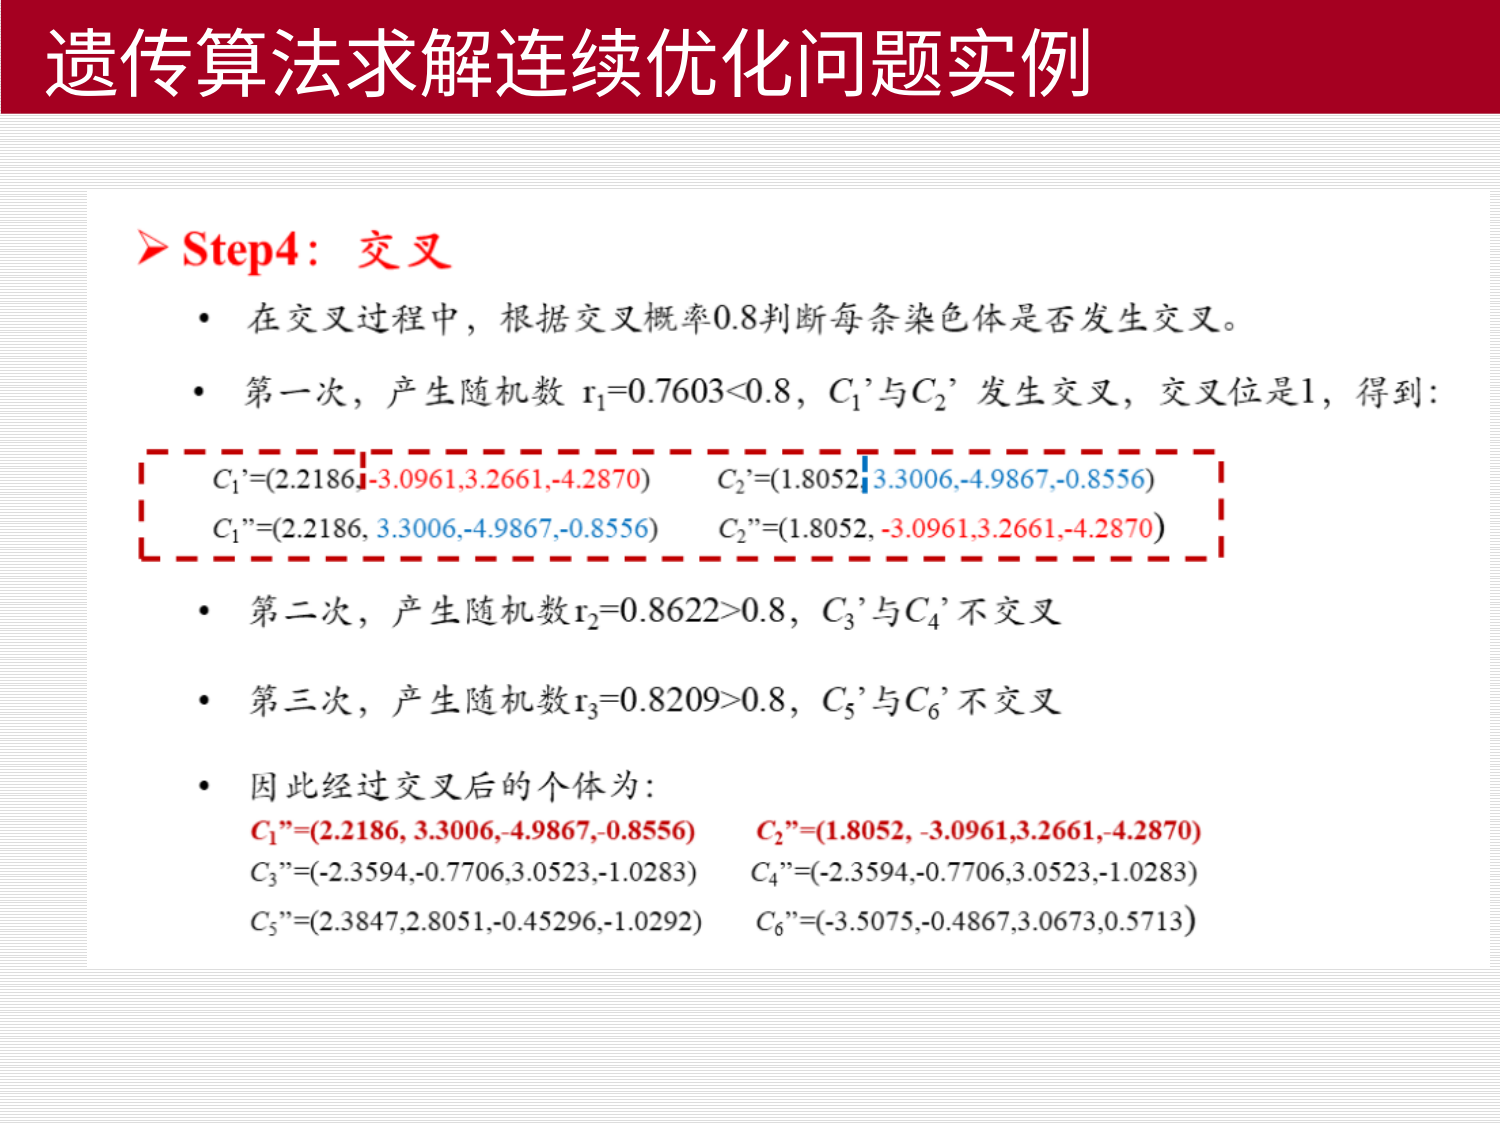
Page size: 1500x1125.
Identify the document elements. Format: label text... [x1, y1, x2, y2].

text_box 遗传算法求解连续优化问题实例 [0, 0, 1500, 114]
slide_number [1137, 1062, 1463, 1122]
picture [87, 191, 1490, 967]
